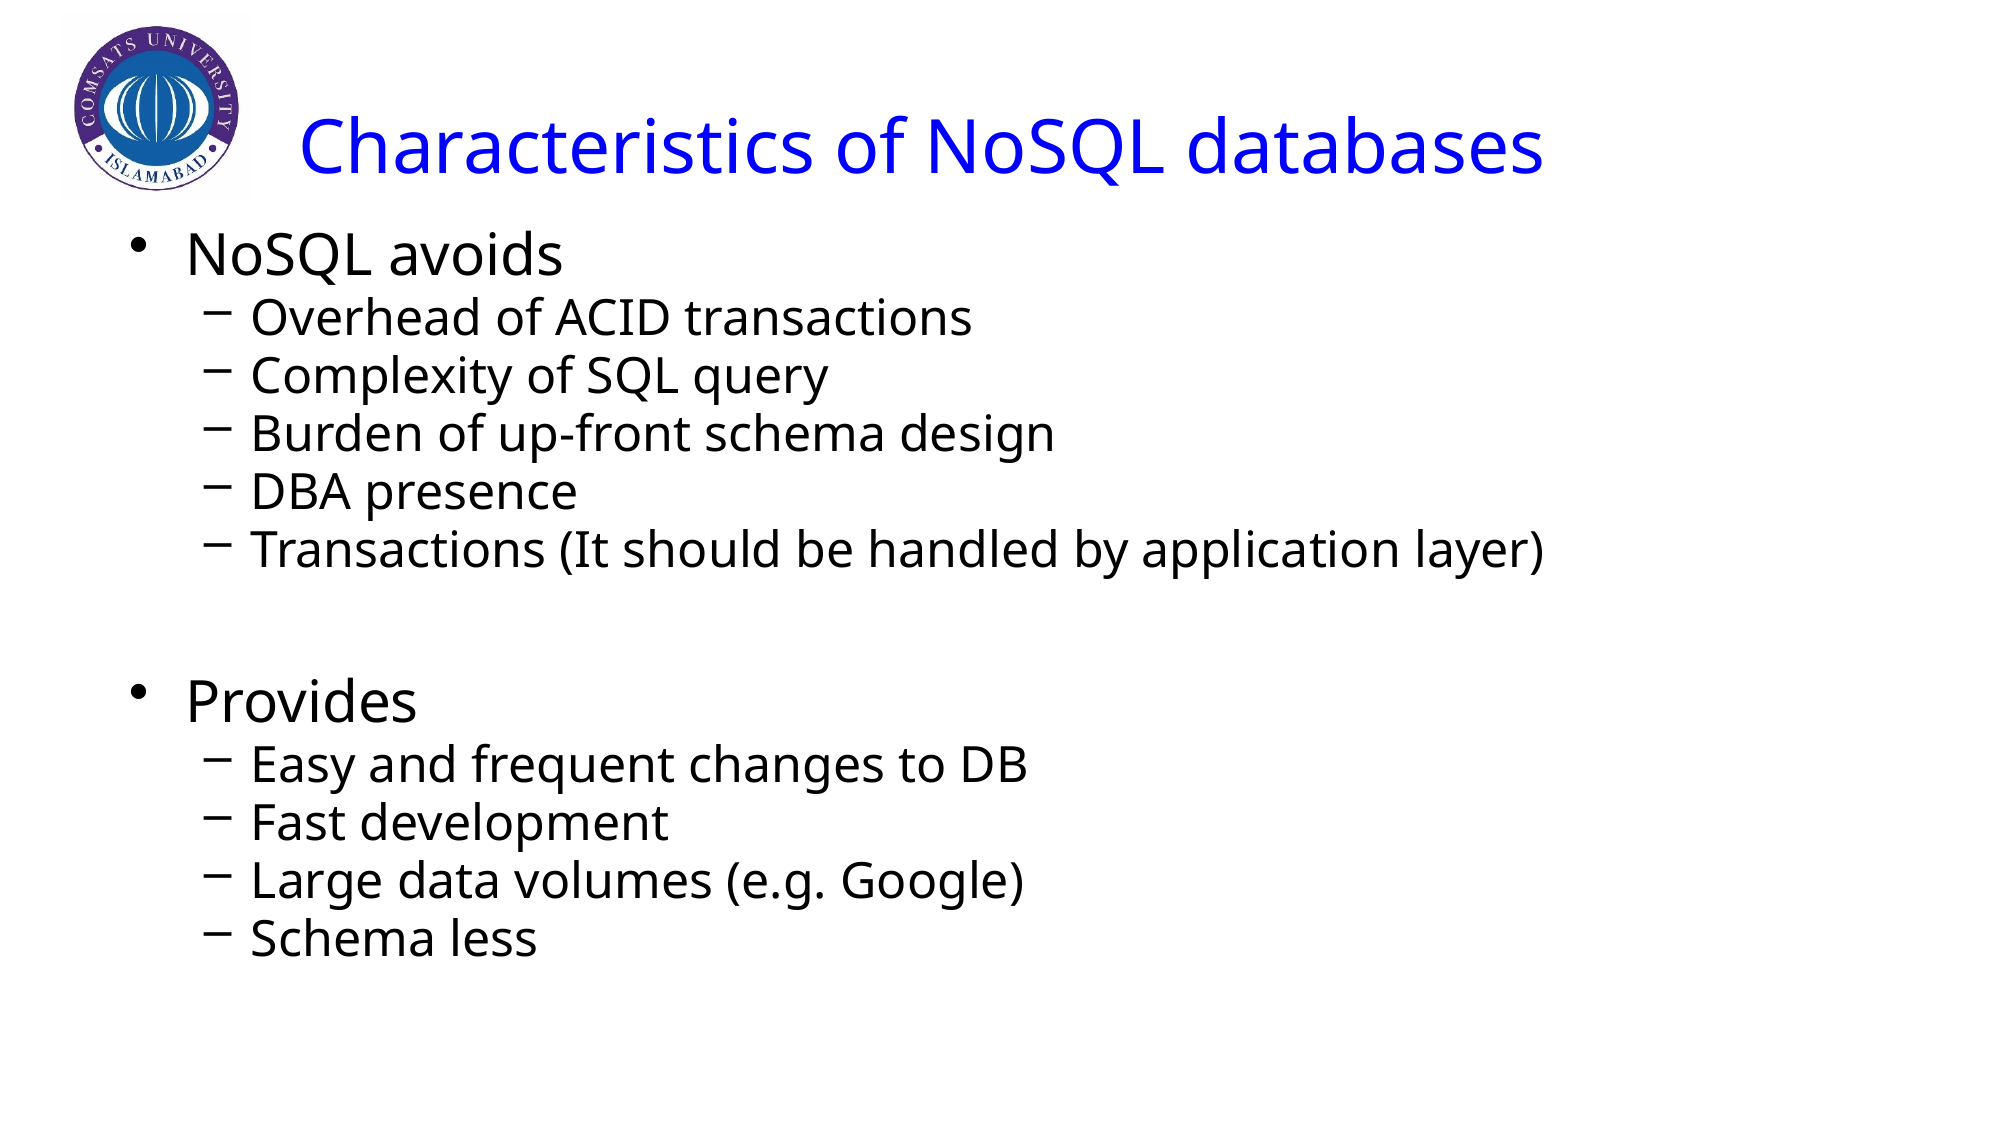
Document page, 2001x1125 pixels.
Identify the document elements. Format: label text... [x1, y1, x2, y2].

list NoSQL avoids Overhead of ACID transactions Complexity of SQL query Burden of up-front schema design DBA presence Transactions (It should be handled by application layer) Provides Easy and frequent changes to DB Fast development Large data volumes (e.g. Google) Schema less [114, 209, 1844, 1095]
title Characteristics of NoSQL databases [283, 50, 1850, 238]
picture [62, 12, 250, 200]
